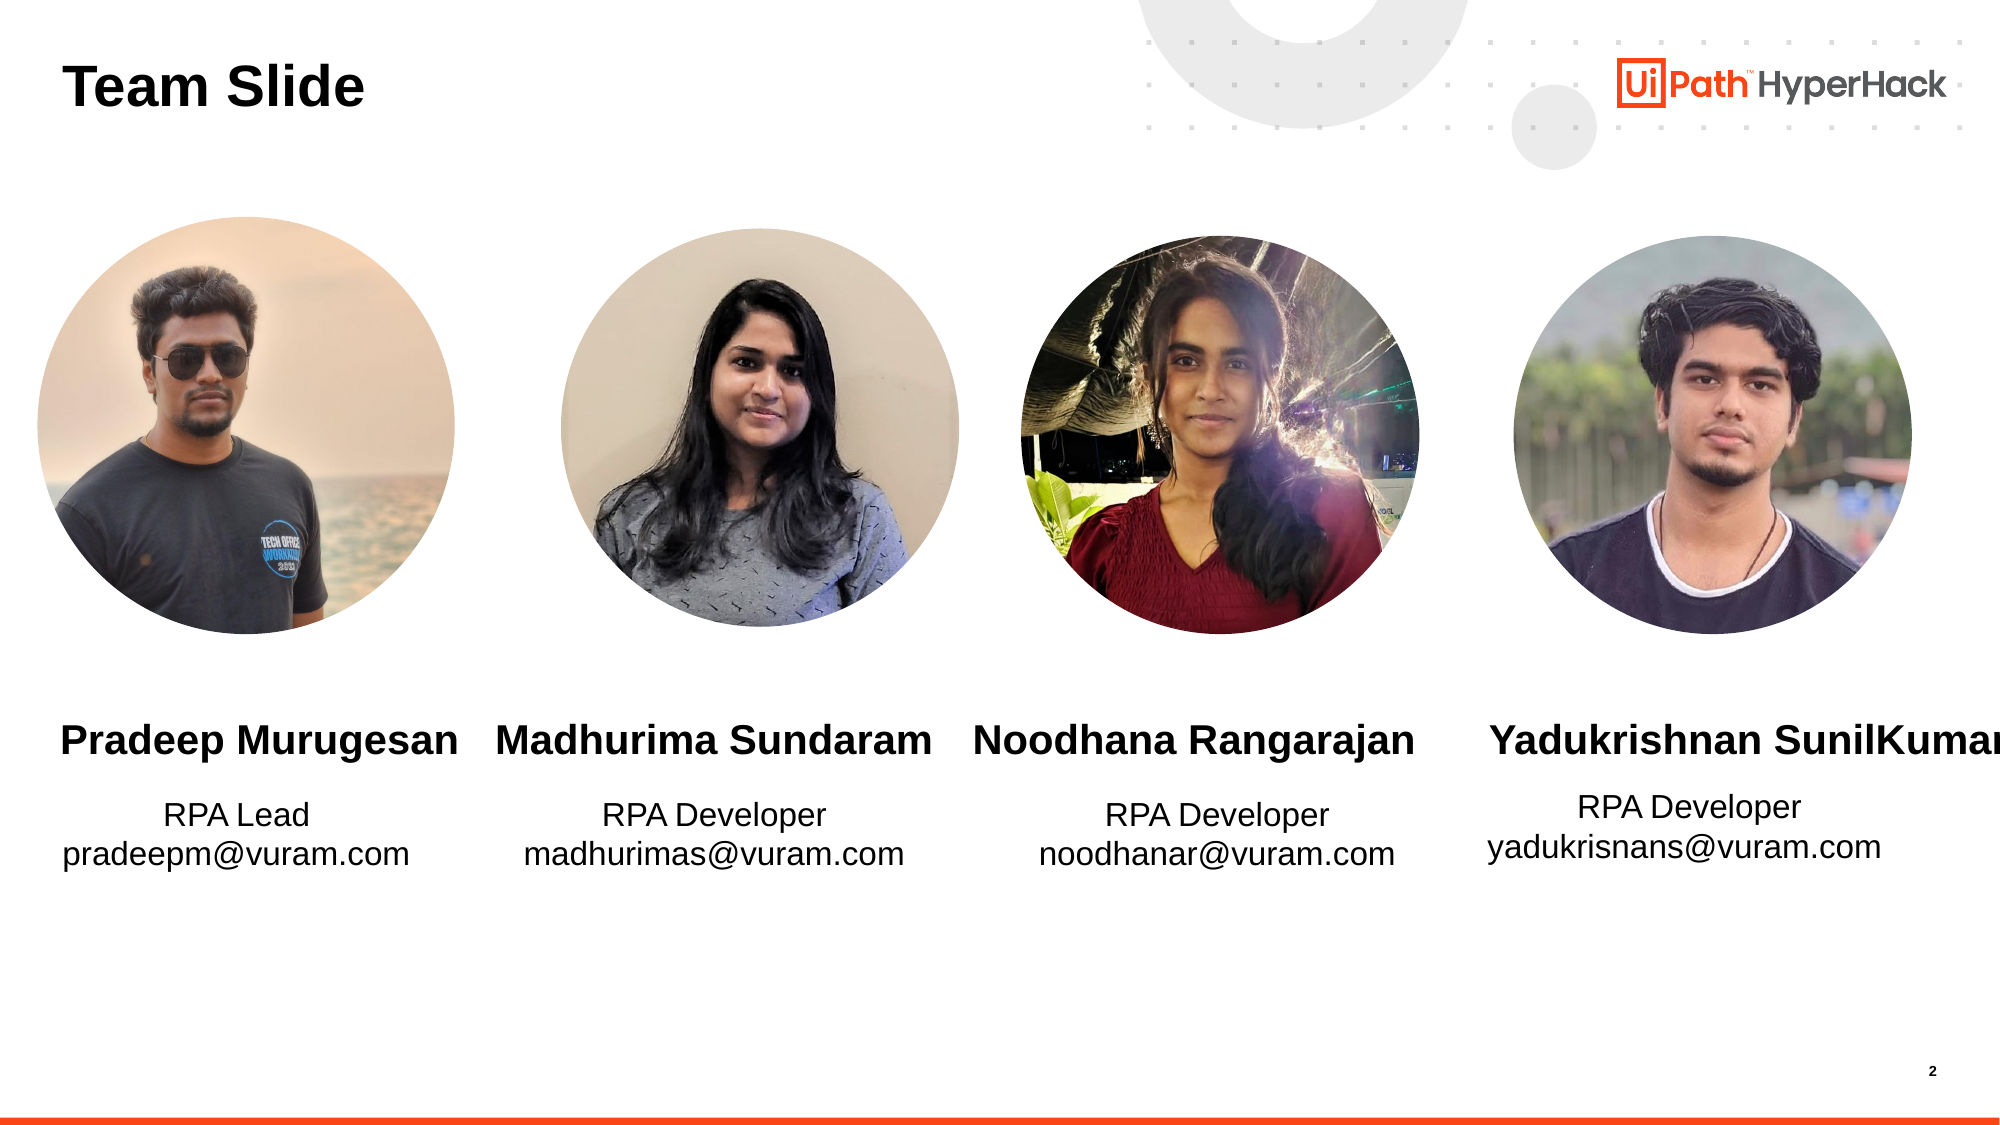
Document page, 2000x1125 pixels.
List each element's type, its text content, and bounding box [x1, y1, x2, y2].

text_box RPA Lead pradeepm@vuram.com [37, 792, 436, 906]
text_box Noodhana Rangarajan [971, 683, 1417, 764]
text_box RPA Developer yadukrisnans@vuram.com [1467, 785, 1912, 899]
text_box Madhurima Sundaram [492, 683, 937, 764]
picture [1513, 235, 1913, 635]
picture [560, 228, 960, 627]
picture [1617, 58, 1947, 108]
text_box Pradeep Murugesan [37, 683, 482, 764]
text_box RPA Developer noodhanar@vuram.com [995, 792, 1440, 906]
picture [1020, 235, 1420, 635]
picture [37, 216, 455, 635]
title Team Slide [62, 58, 1147, 172]
text_box Yadukrishnan SunilKumar [1451, 683, 2000, 764]
text_box RPA Developer madhurimas@vuram.com [492, 792, 937, 906]
